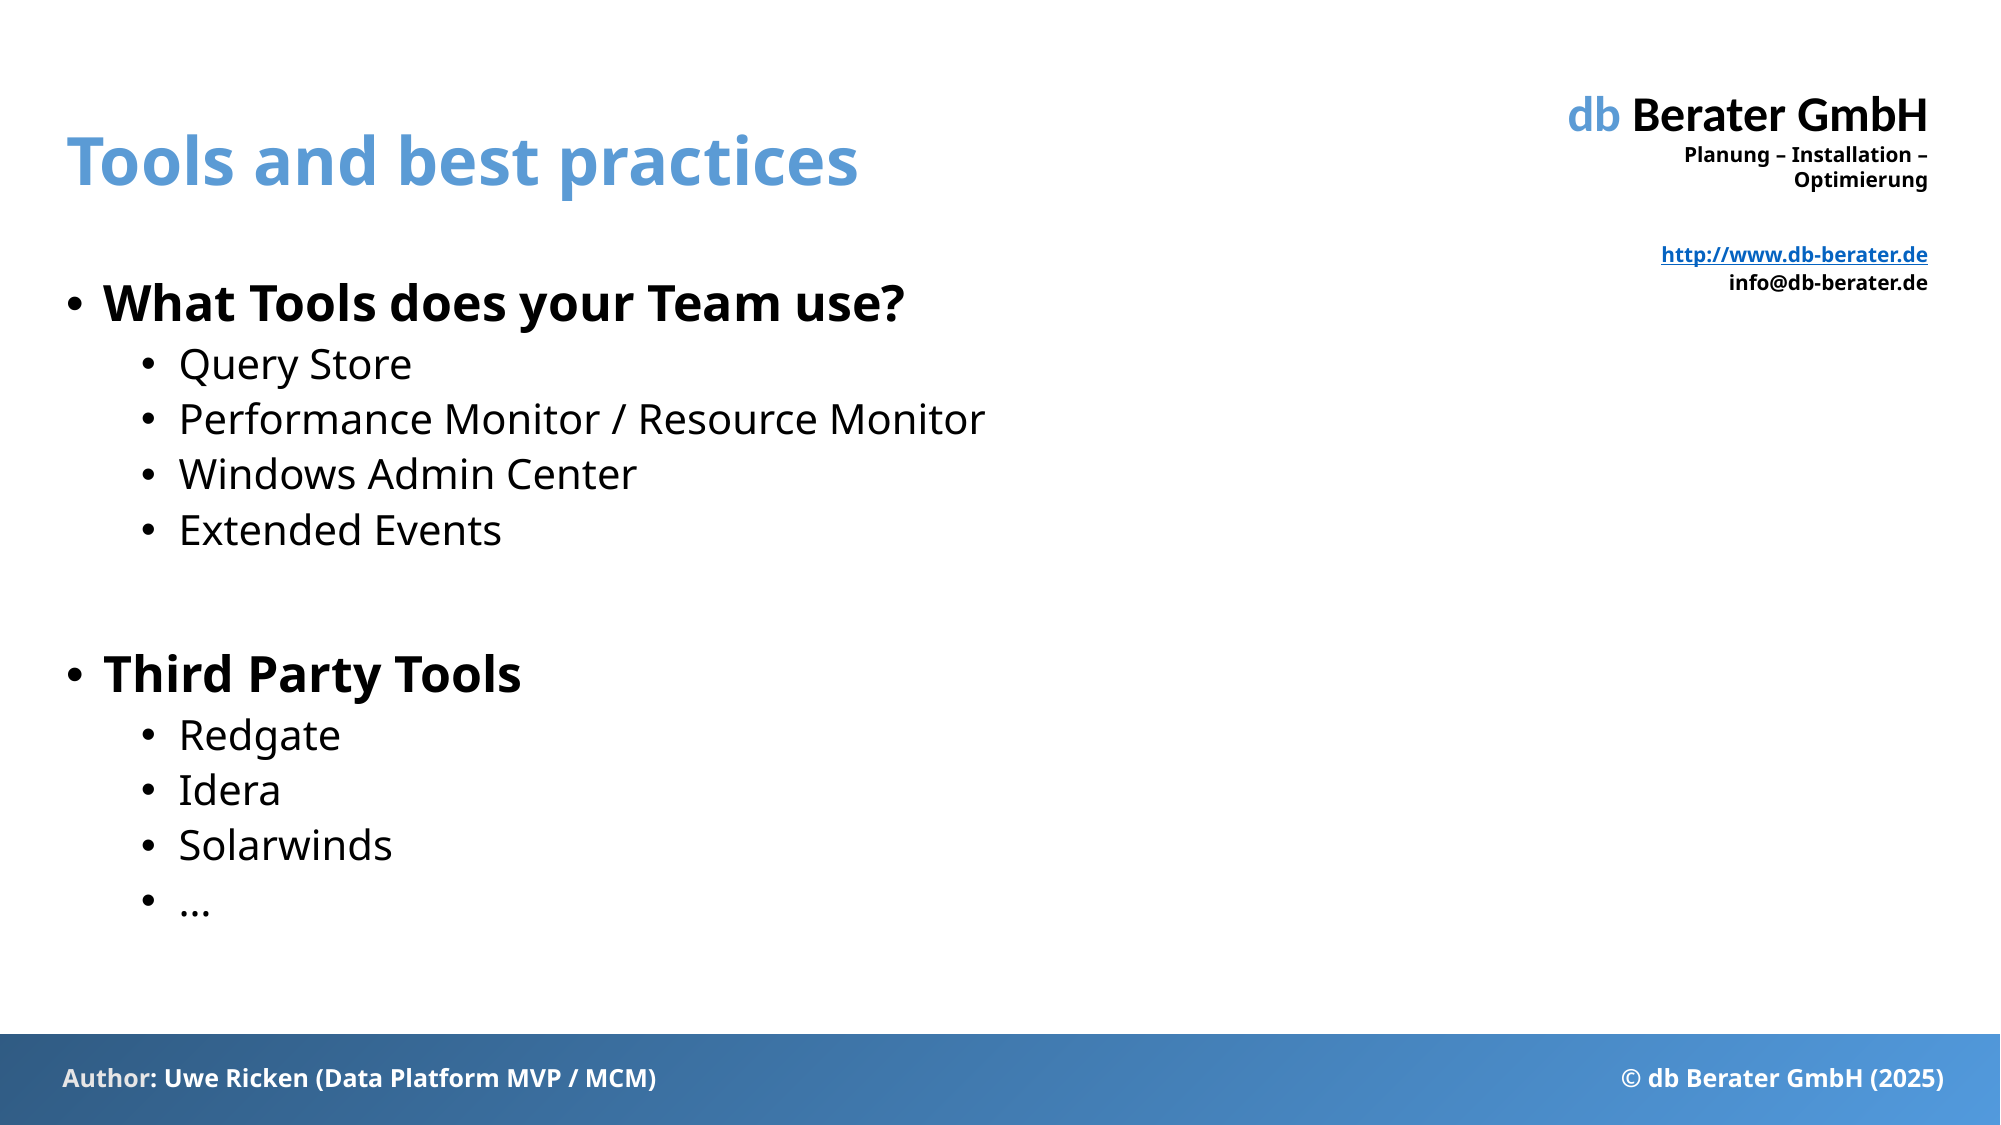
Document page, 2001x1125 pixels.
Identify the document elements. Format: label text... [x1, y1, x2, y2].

title Tools and best practices [54, 72, 1538, 256]
list What Tools does your Team use? Query Store Performance Monitor / Resource Monitor Windows Admin Center Extended Events Third Party Tools Redgate Idera Solarwinds … [54, 273, 1945, 1024]
